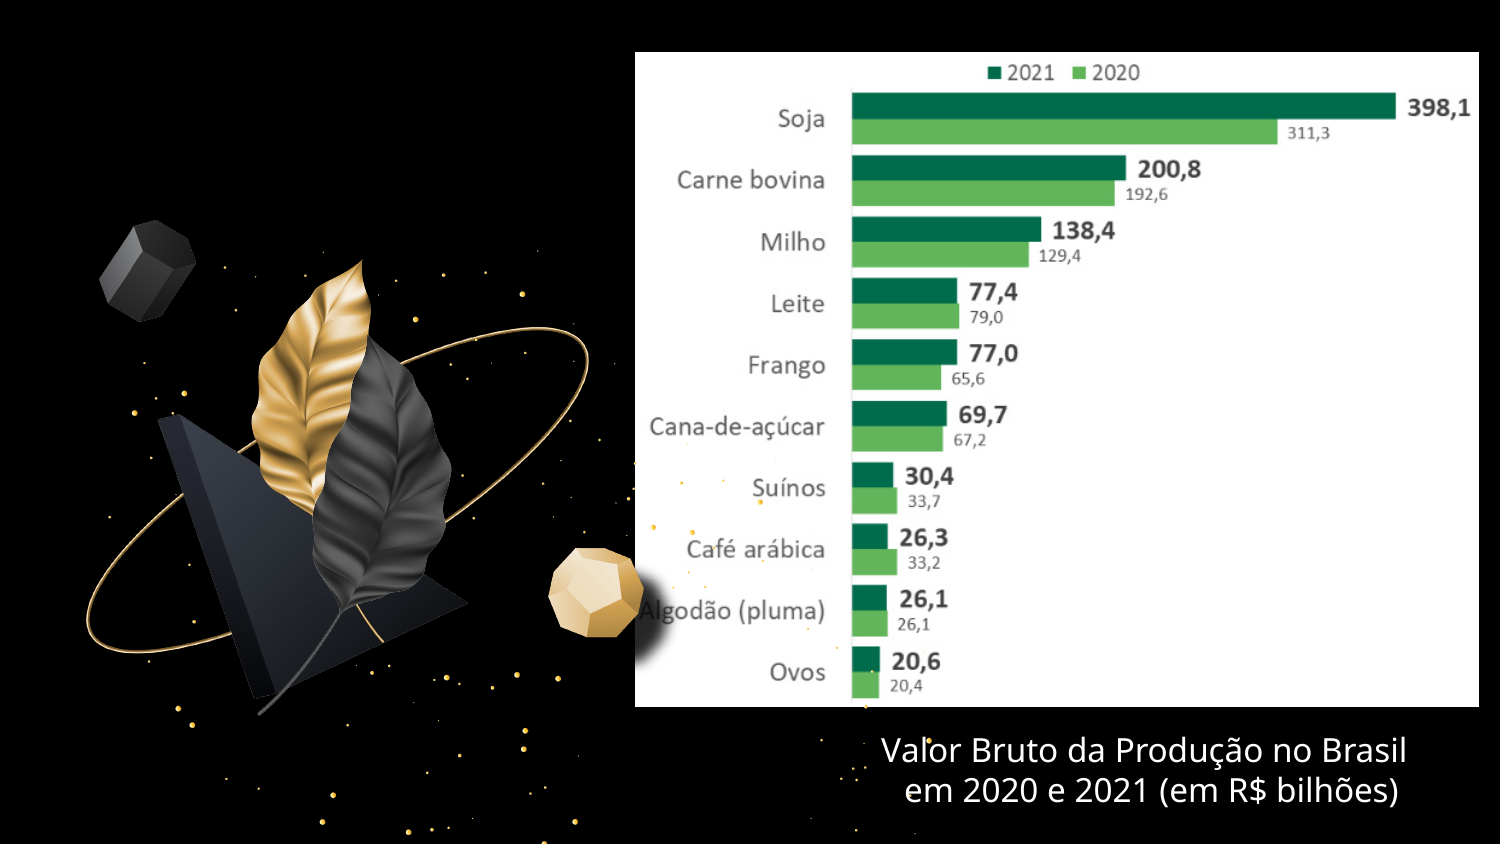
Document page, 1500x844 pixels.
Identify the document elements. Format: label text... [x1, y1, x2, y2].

picture [39, 52, 1480, 844]
subtitle Valor Bruto da Produção no Brasil em 2020 e 2021 (em R$ bilhões) [938, 715, 1424, 827]
